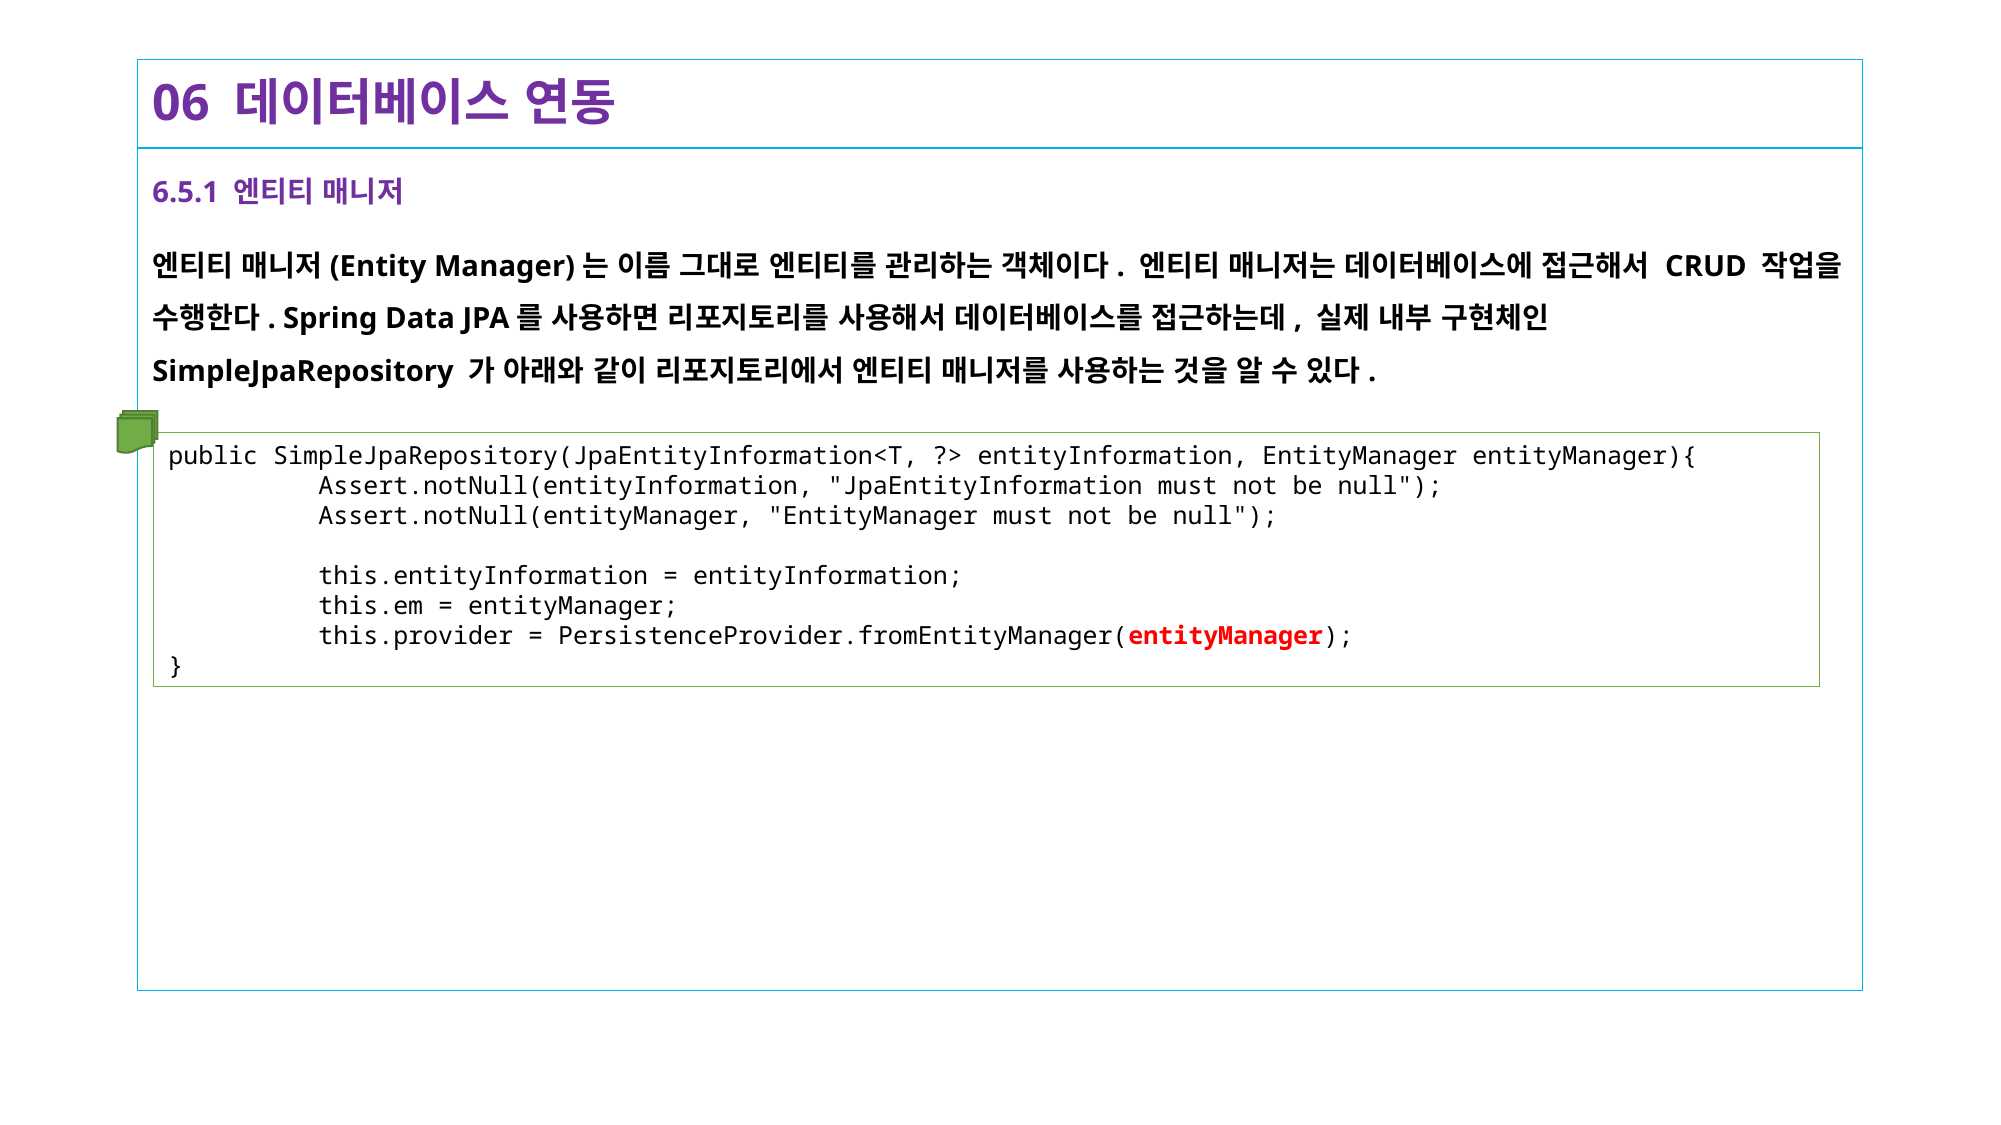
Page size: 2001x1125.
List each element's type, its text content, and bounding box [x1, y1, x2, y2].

text_box public SimpleJpaRepository(JpaEntityInformation<T, ?> entityInformation, EntityManager entityManager){ Assert.notNull(entityInformation, "JpaEntityInformation must not be null"); Assert.notNull(entityManager, "EntityManager must not be null"); this.entityInformation = entityInformation; this.em = entityManager; this.provider = PersistenceProvider.fromEntityManager(entityManager); } [153, 432, 1820, 687]
title 06 데이터베이스 연동 [137, 59, 1863, 148]
list 6.5.1 엔티티 매니저 엔티티 매니저(Entity Manager)는 이름 그대로 엔티티를 관리하는 객체이다. 엔티티 매니저는 데이터베이스에 접근해서 CRUD 작업을 수행한다. Spring Data JPA를 사용하면 리포지토리를 사용해서 데이터베이스를 접근하는데, 실제 내부 구현체인 SimpleJpaRepository 가 아래와 같이 리포지토리에서 엔티티 매니저를 사용하는 것을 알 수 있다. [137, 148, 1863, 991]
text_box [116, 410, 159, 454]
